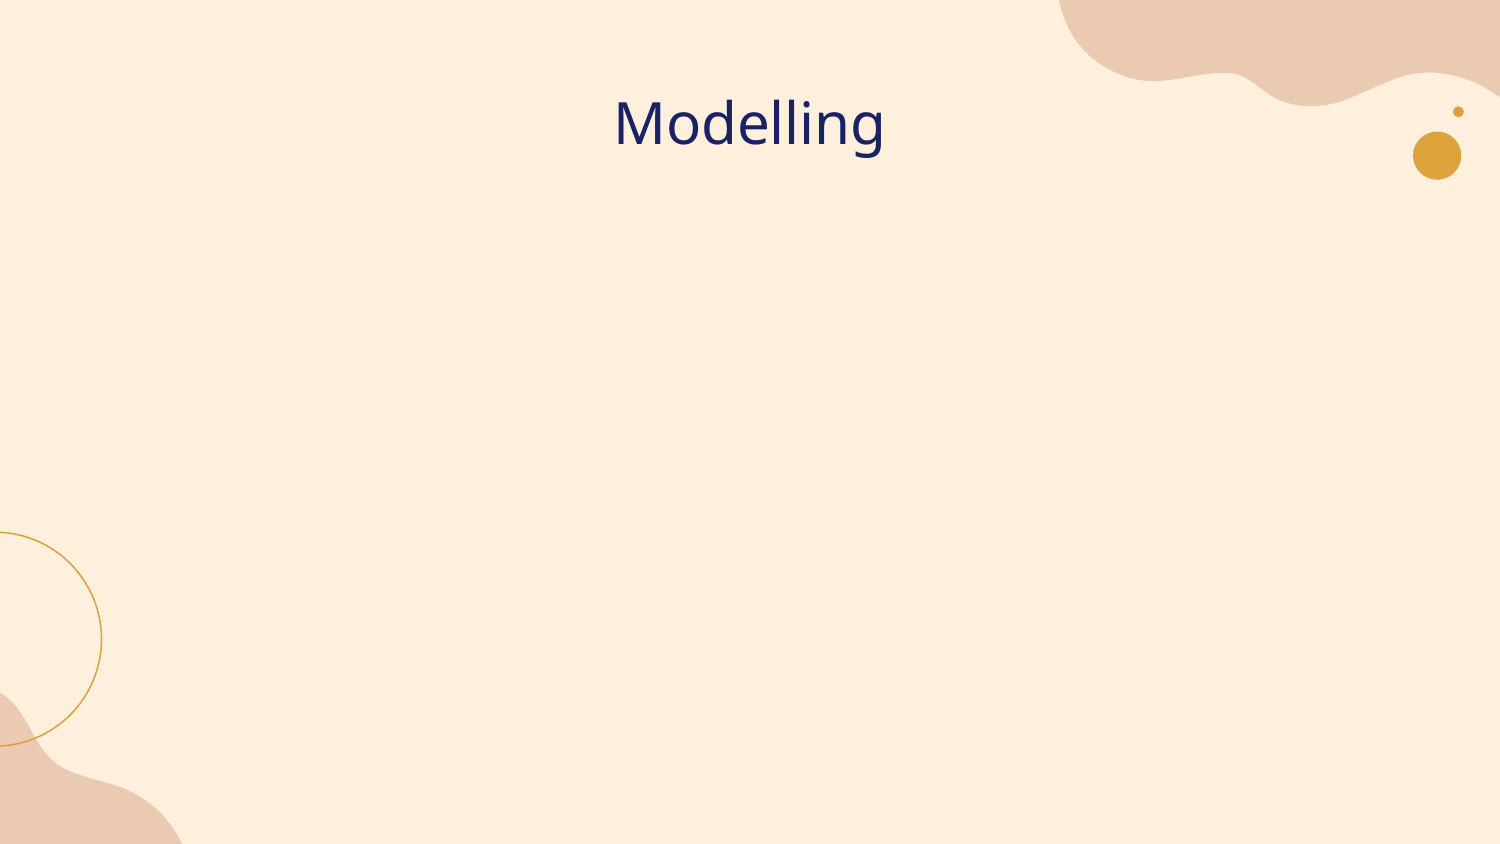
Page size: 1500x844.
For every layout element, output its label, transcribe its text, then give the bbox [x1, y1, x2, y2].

title Modelling [116, 71, 1383, 166]
